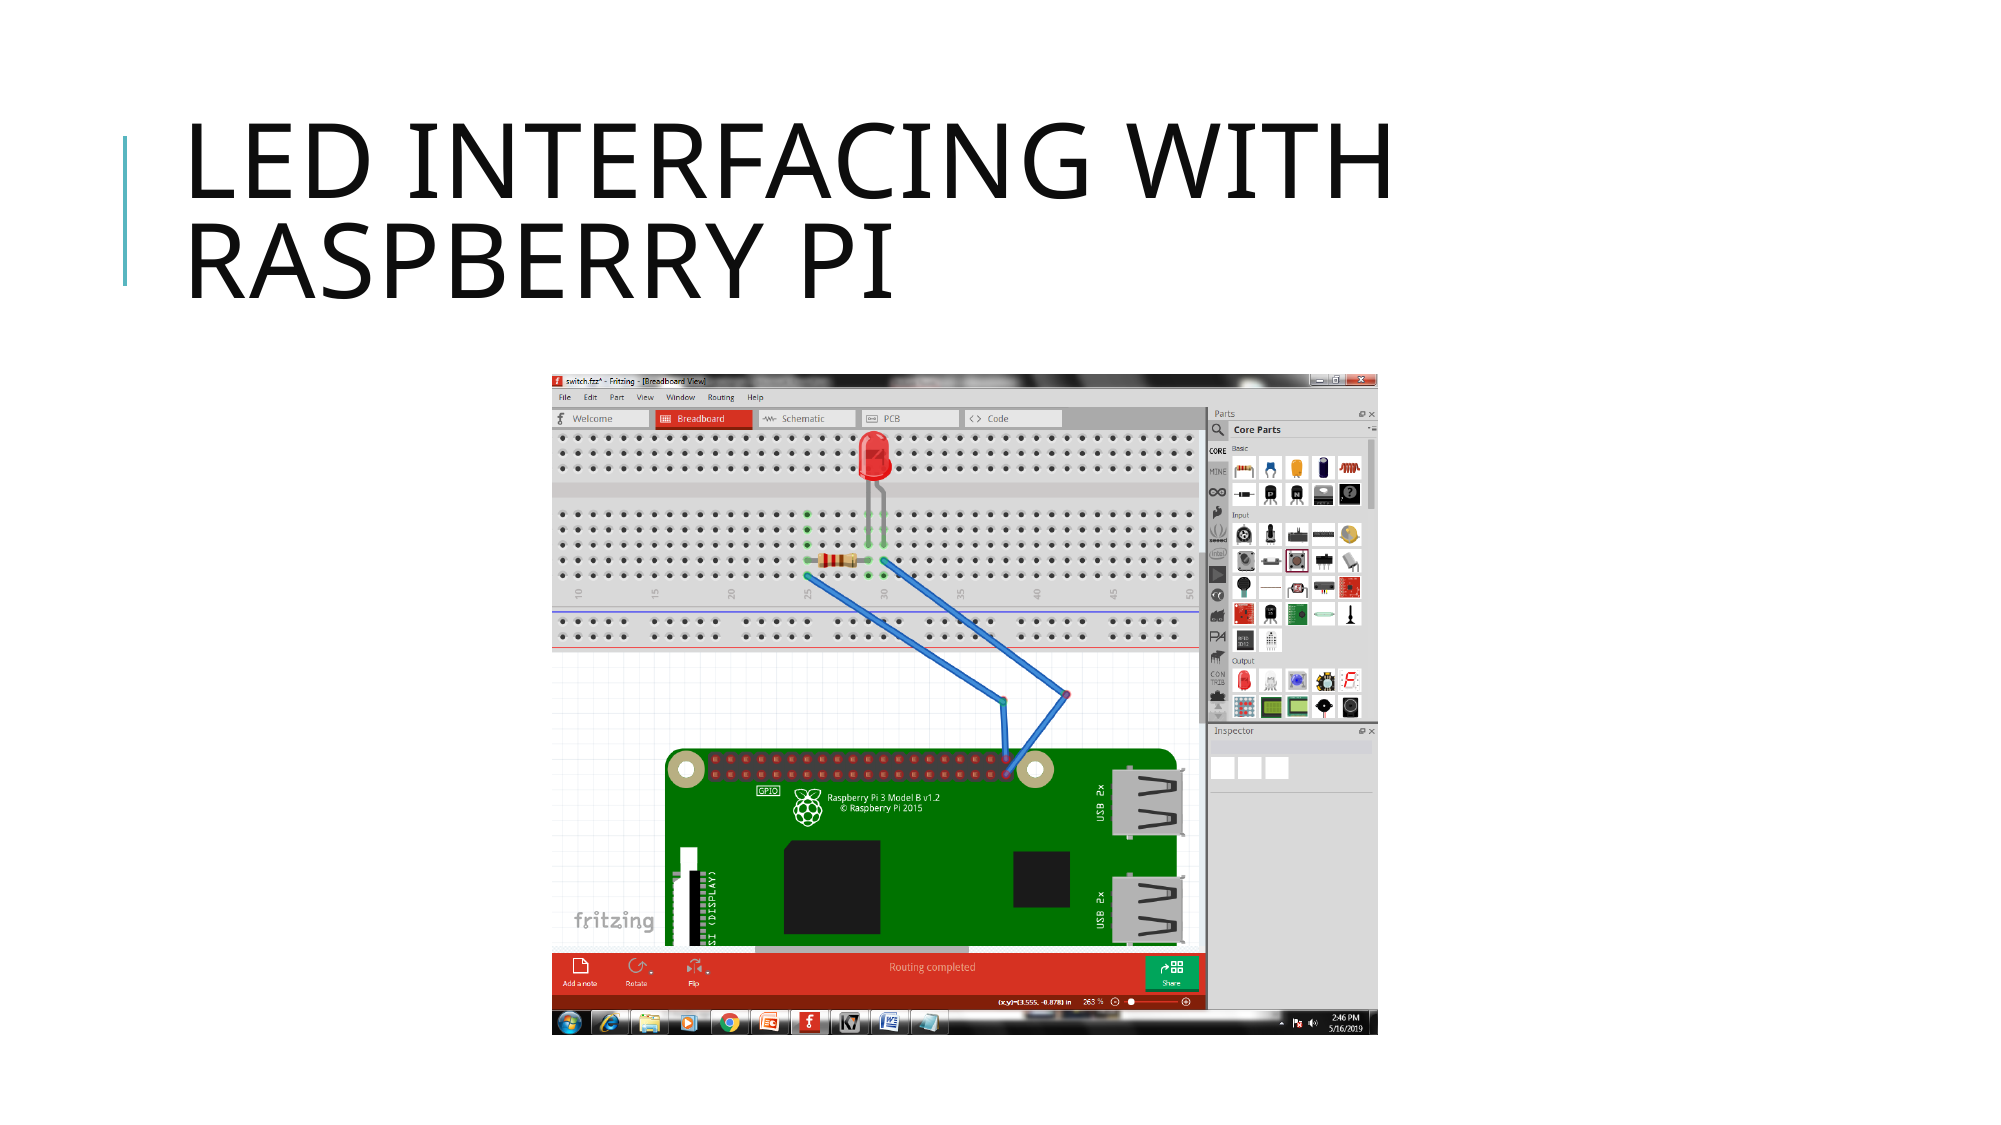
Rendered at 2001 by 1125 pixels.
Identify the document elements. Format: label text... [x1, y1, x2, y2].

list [552, 374, 1378, 1036]
title Led interfacing with raspberry pi [168, 96, 1763, 342]
